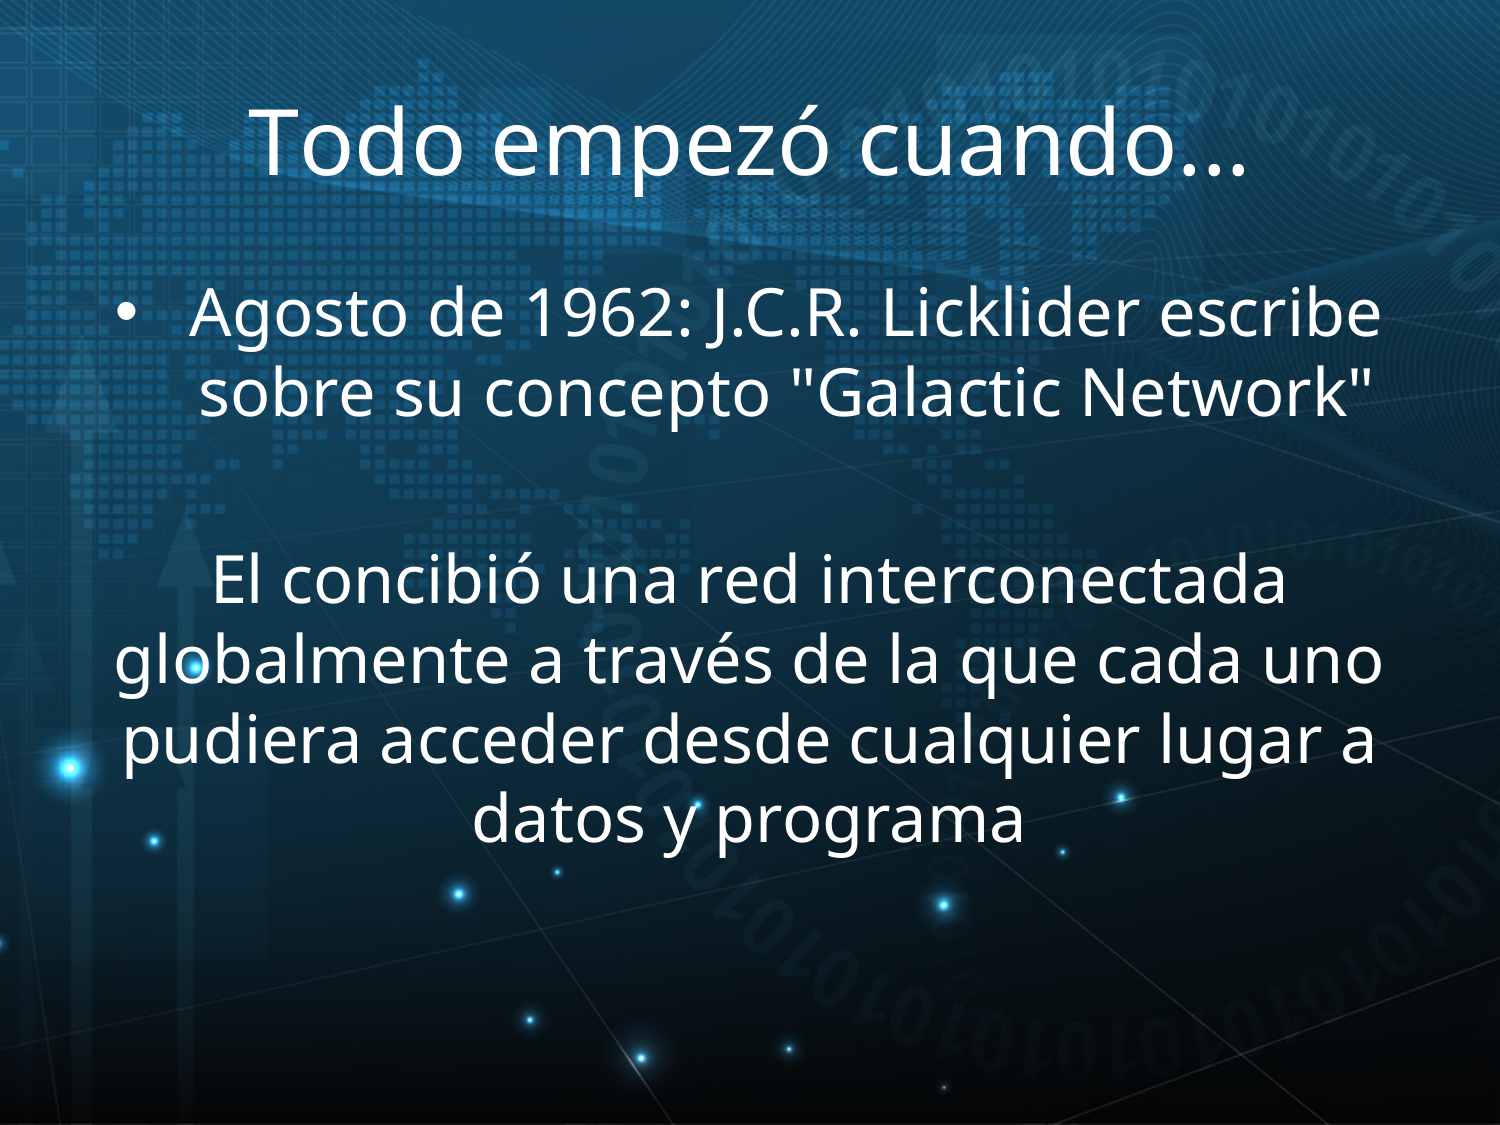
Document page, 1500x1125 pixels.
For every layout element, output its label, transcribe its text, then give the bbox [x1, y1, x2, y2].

picture [0, 0, 1500, 1125]
title Todo empezó cuando... [74, 44, 1426, 233]
subtitle Agosto de 1962: J.C.R. Licklider escribe sobre su concepto "Galactic Network" El concibió una red interconectada globalmente a través de la que cada uno pudiera acceder desde cualquier lugar a datos y programa [74, 262, 1426, 1006]
